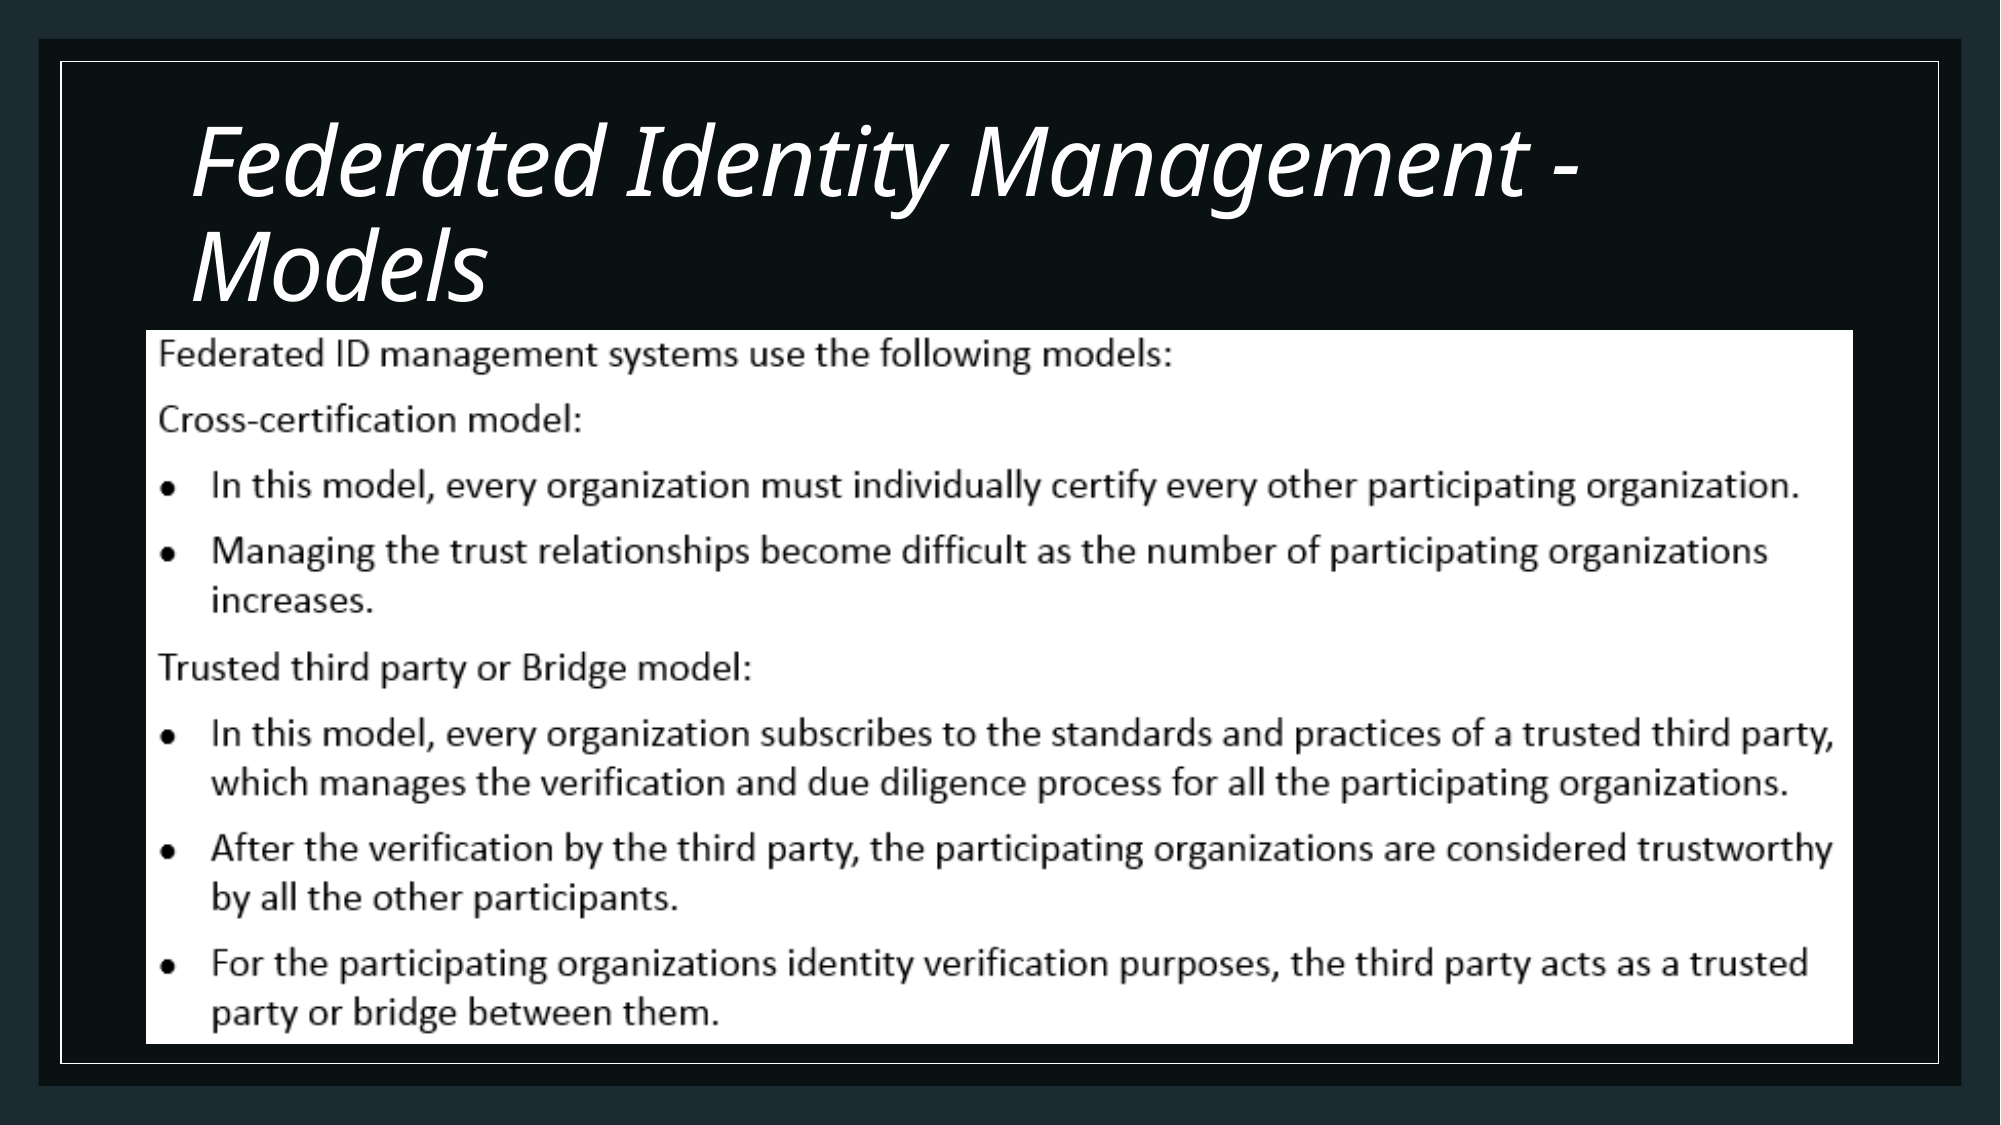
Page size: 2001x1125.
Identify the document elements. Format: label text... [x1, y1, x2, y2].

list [146, 330, 1854, 1044]
title Federated Identity Management - Models [174, 105, 1825, 325]
